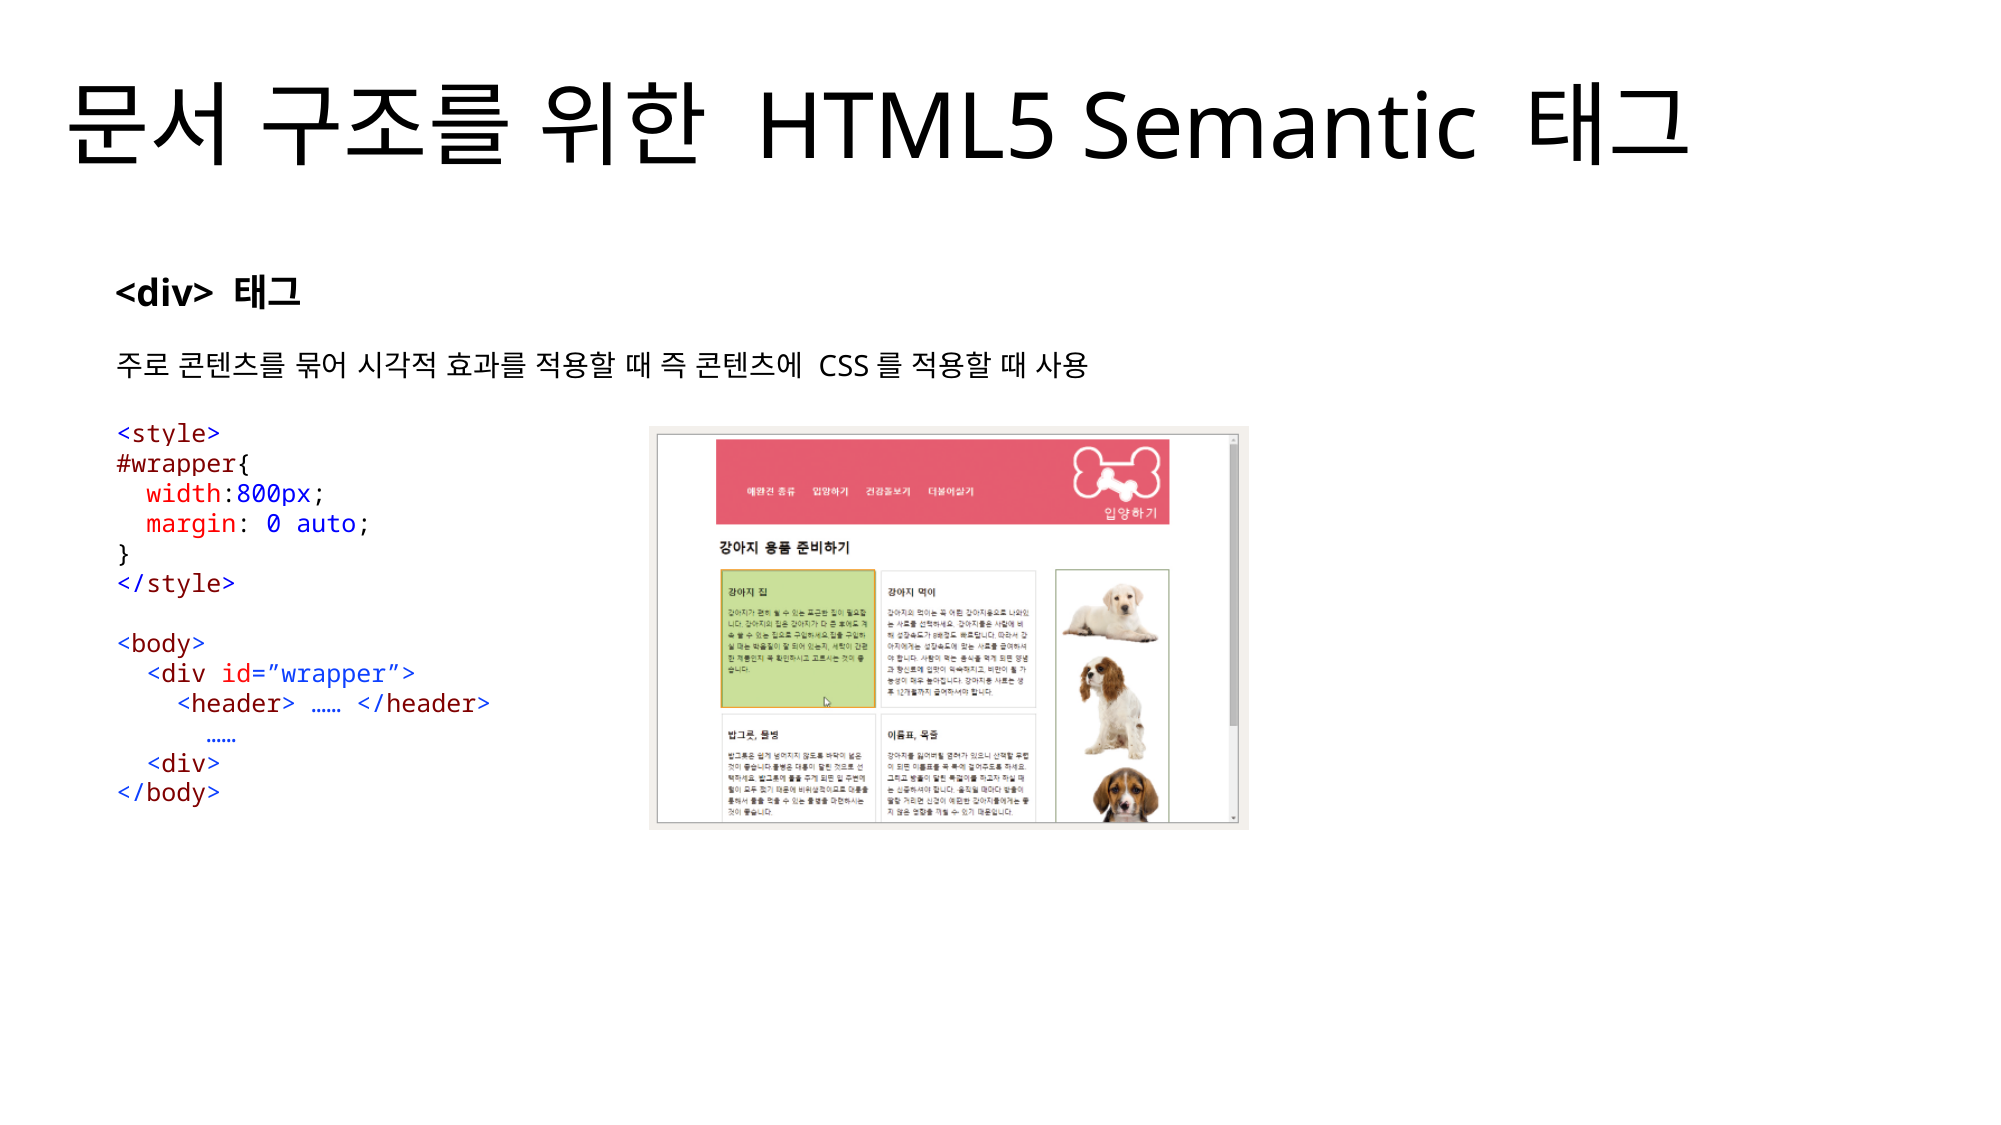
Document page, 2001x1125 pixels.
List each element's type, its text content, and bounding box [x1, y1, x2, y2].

picture [649, 426, 1249, 830]
text_box <style> #wrapper{ width:800px; margin: 0 auto; } </style> <body> <div id=”wrapper”> <header> …… </header> …… <div> </body> [101, 410, 717, 815]
title 문서 구조를 위한 HTML5 Semantic 태그 [49, 19, 1775, 238]
text_box <div> 태그 [100, 261, 318, 322]
text_box 주로 콘텐츠를 묶어 시각적 효과를 적용할 때 즉 콘텐츠에 CSS를 적용할 때 사용 [101, 321, 1360, 390]
